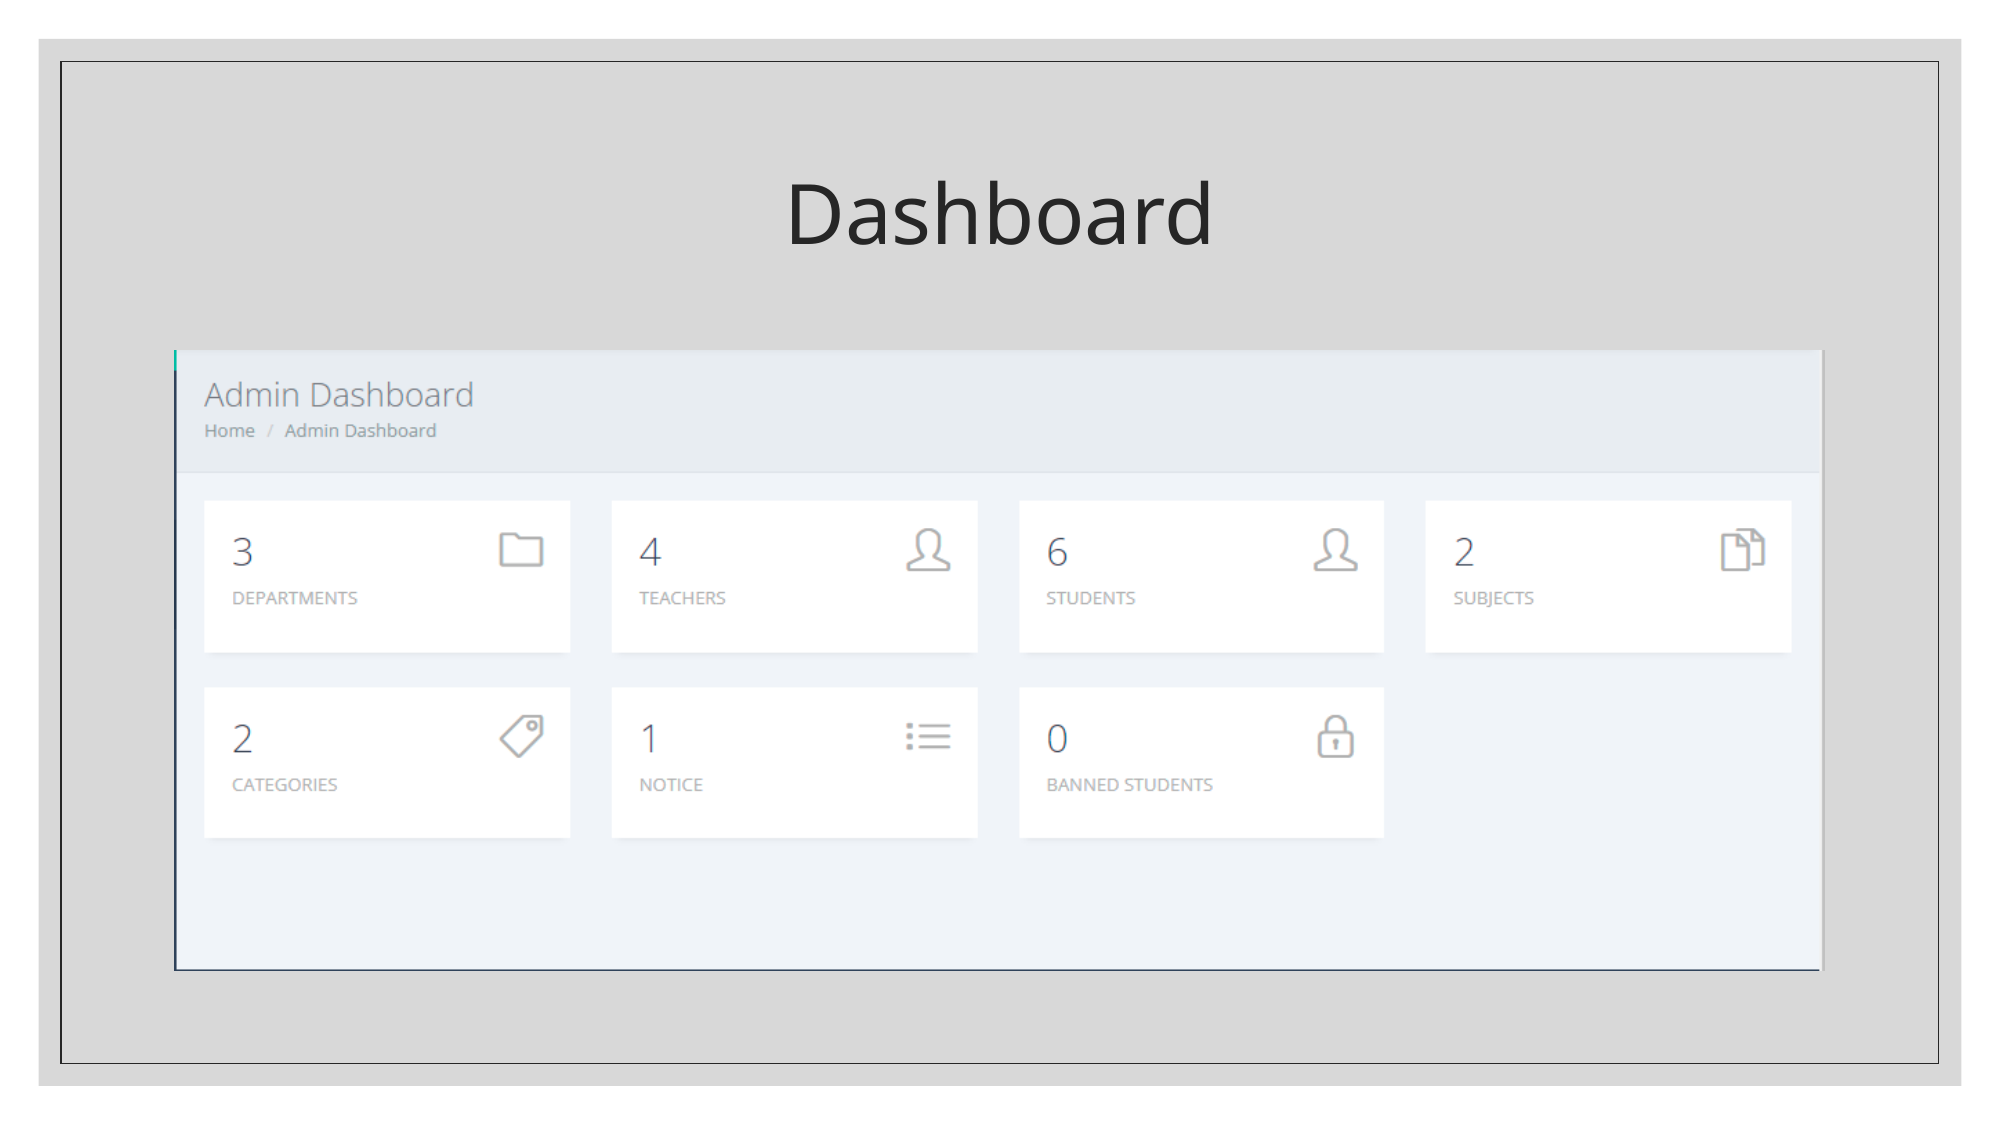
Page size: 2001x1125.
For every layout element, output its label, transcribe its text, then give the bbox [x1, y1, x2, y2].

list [174, 350, 1825, 971]
title Dashboard [174, 105, 1825, 331]
